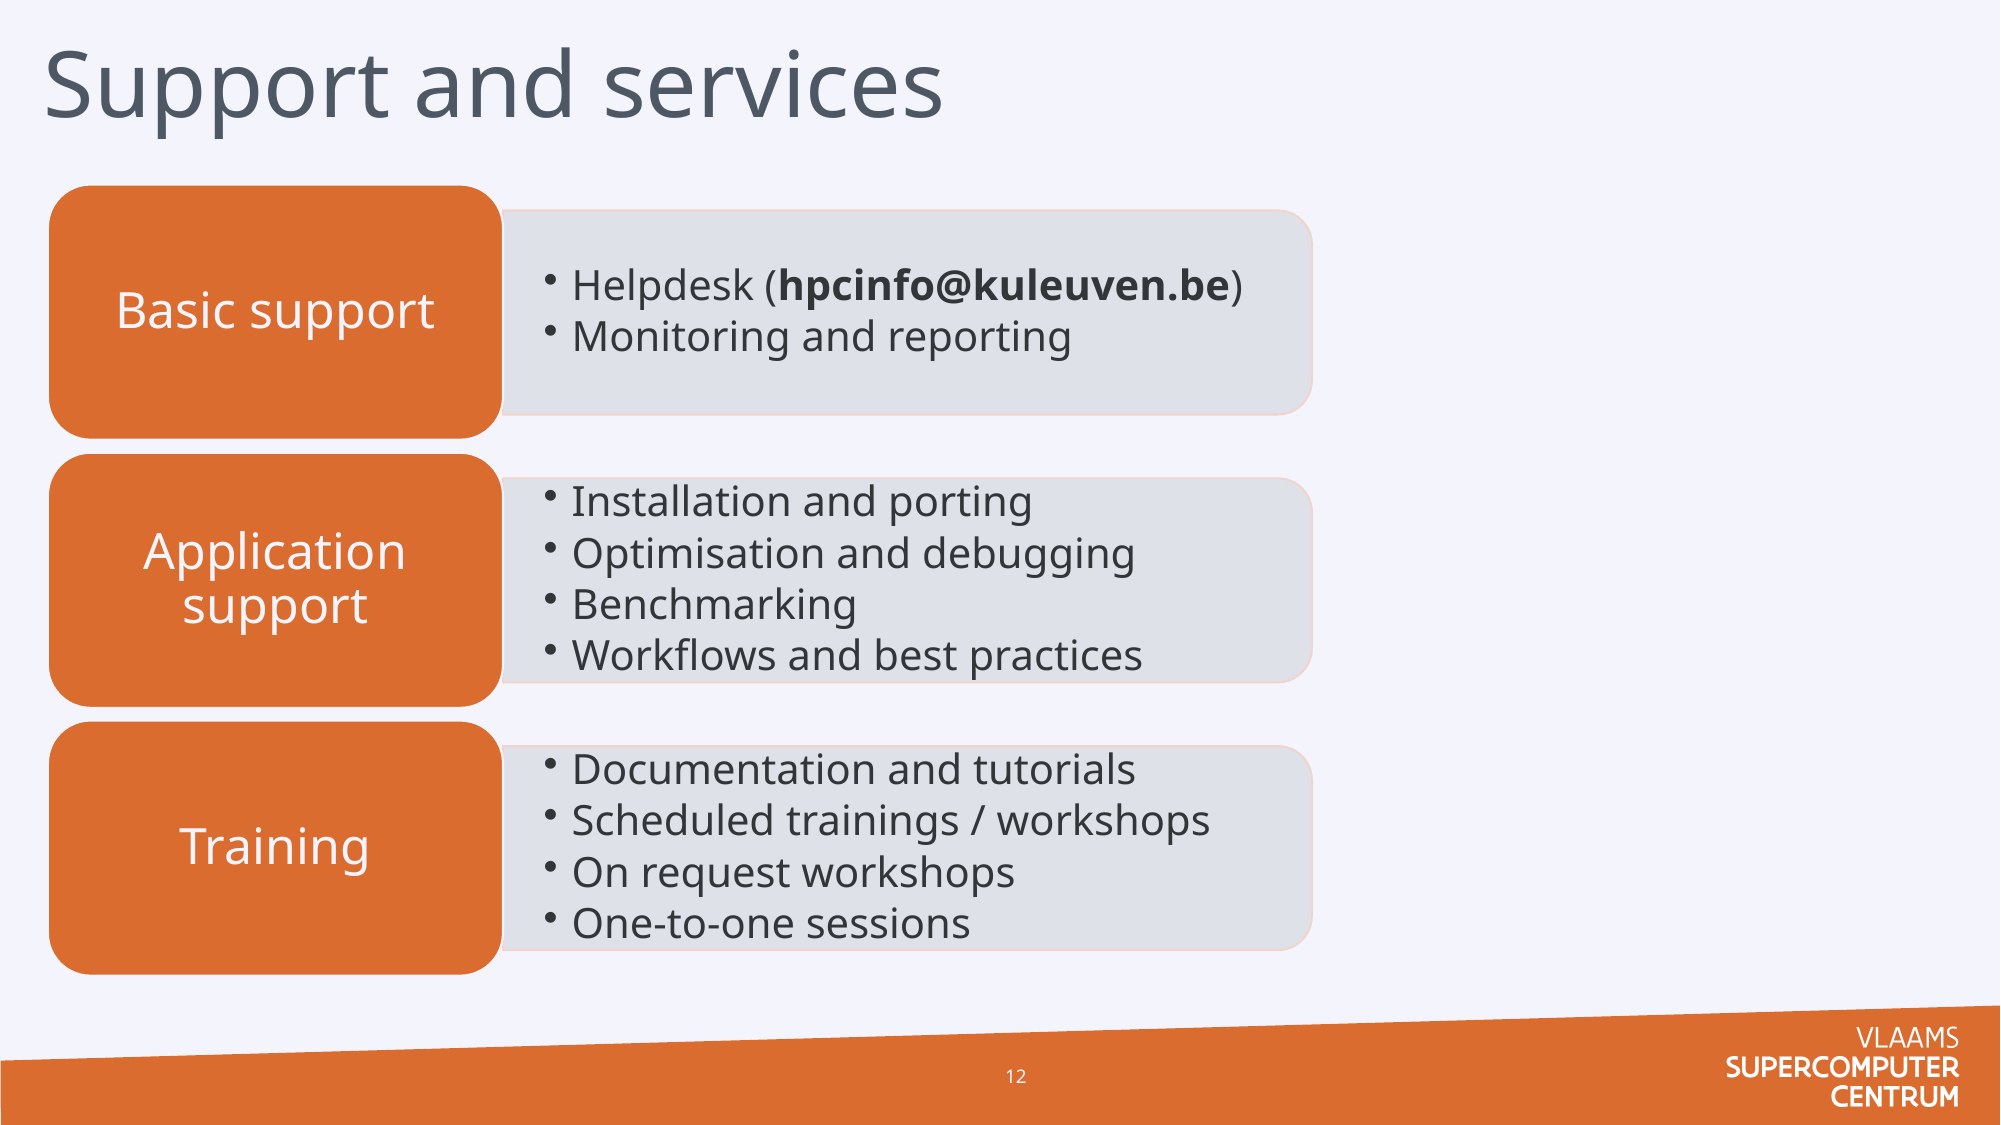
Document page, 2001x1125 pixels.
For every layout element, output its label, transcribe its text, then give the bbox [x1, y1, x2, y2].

text_box 12 [958, 1047, 1042, 1108]
picture [1725, 1021, 1960, 1117]
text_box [47, 184, 1312, 976]
text_box Support and services [28, 9, 1754, 166]
